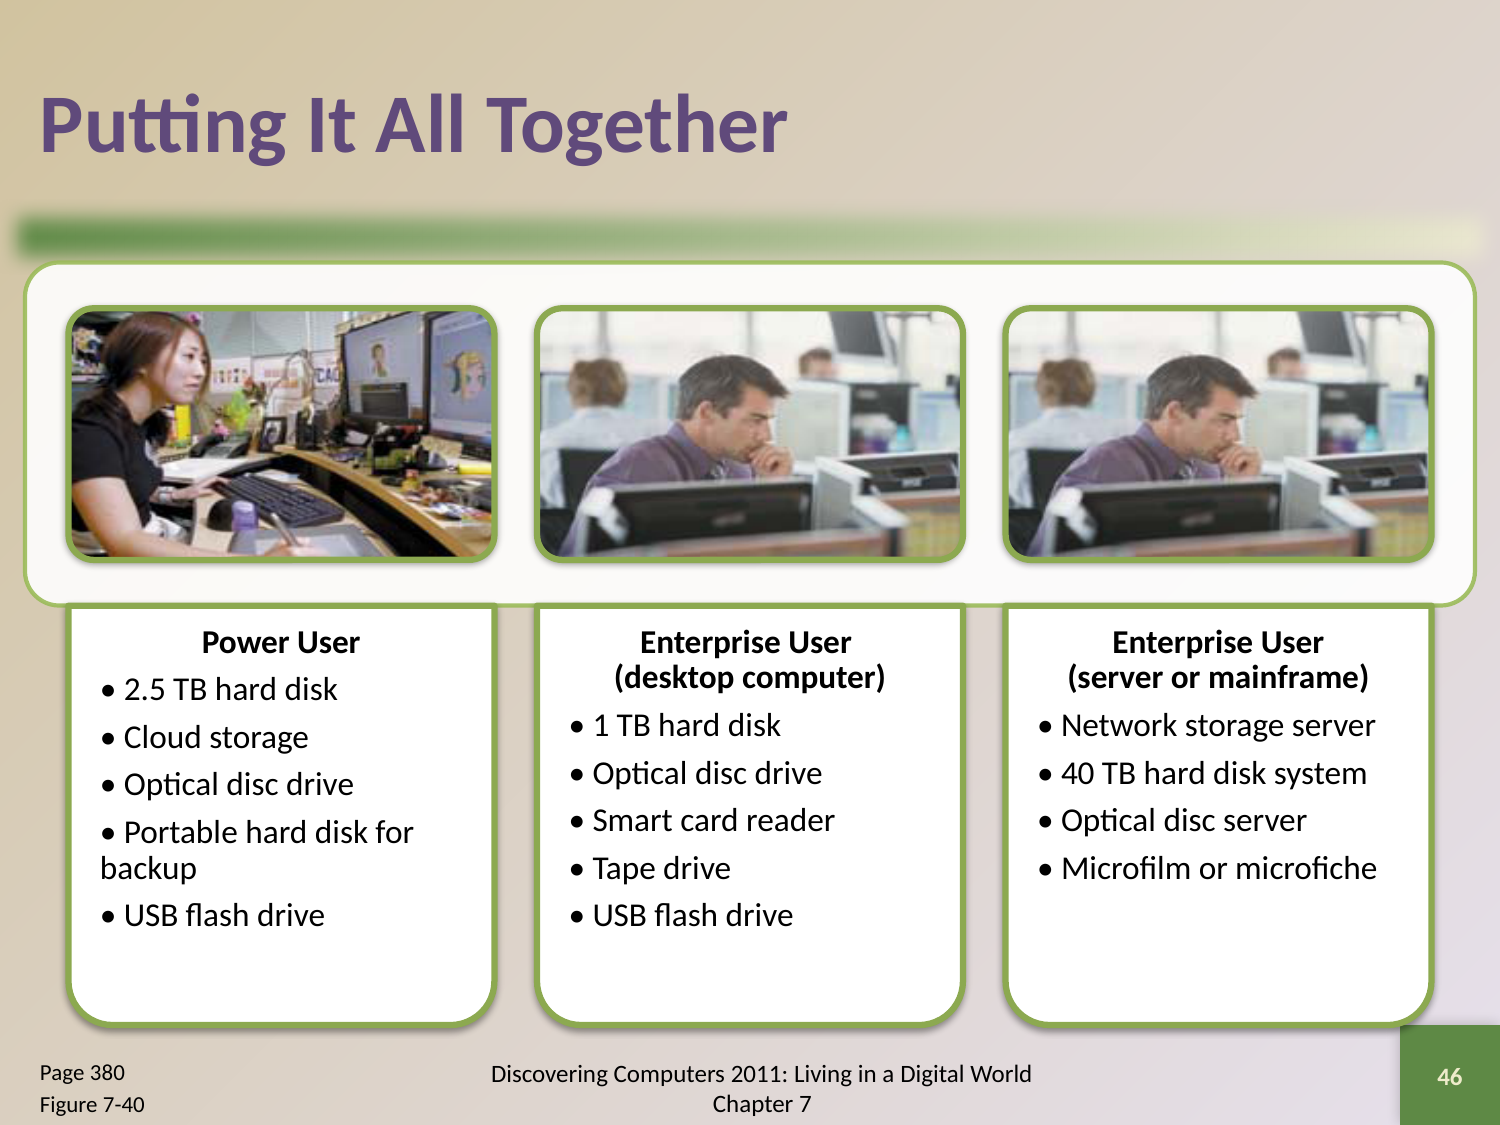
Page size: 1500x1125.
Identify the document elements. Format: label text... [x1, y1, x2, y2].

footer Discovering Computers 2011: Living in a Digital World Chapter 7 [450, 1050, 1075, 1125]
title Putting It All Together [24, 24, 1475, 213]
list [24, 262, 1476, 1026]
slide_number 46 [1400, 1025, 1500, 1125]
list Page 380 Figure 7-40 [24, 1050, 300, 1125]
